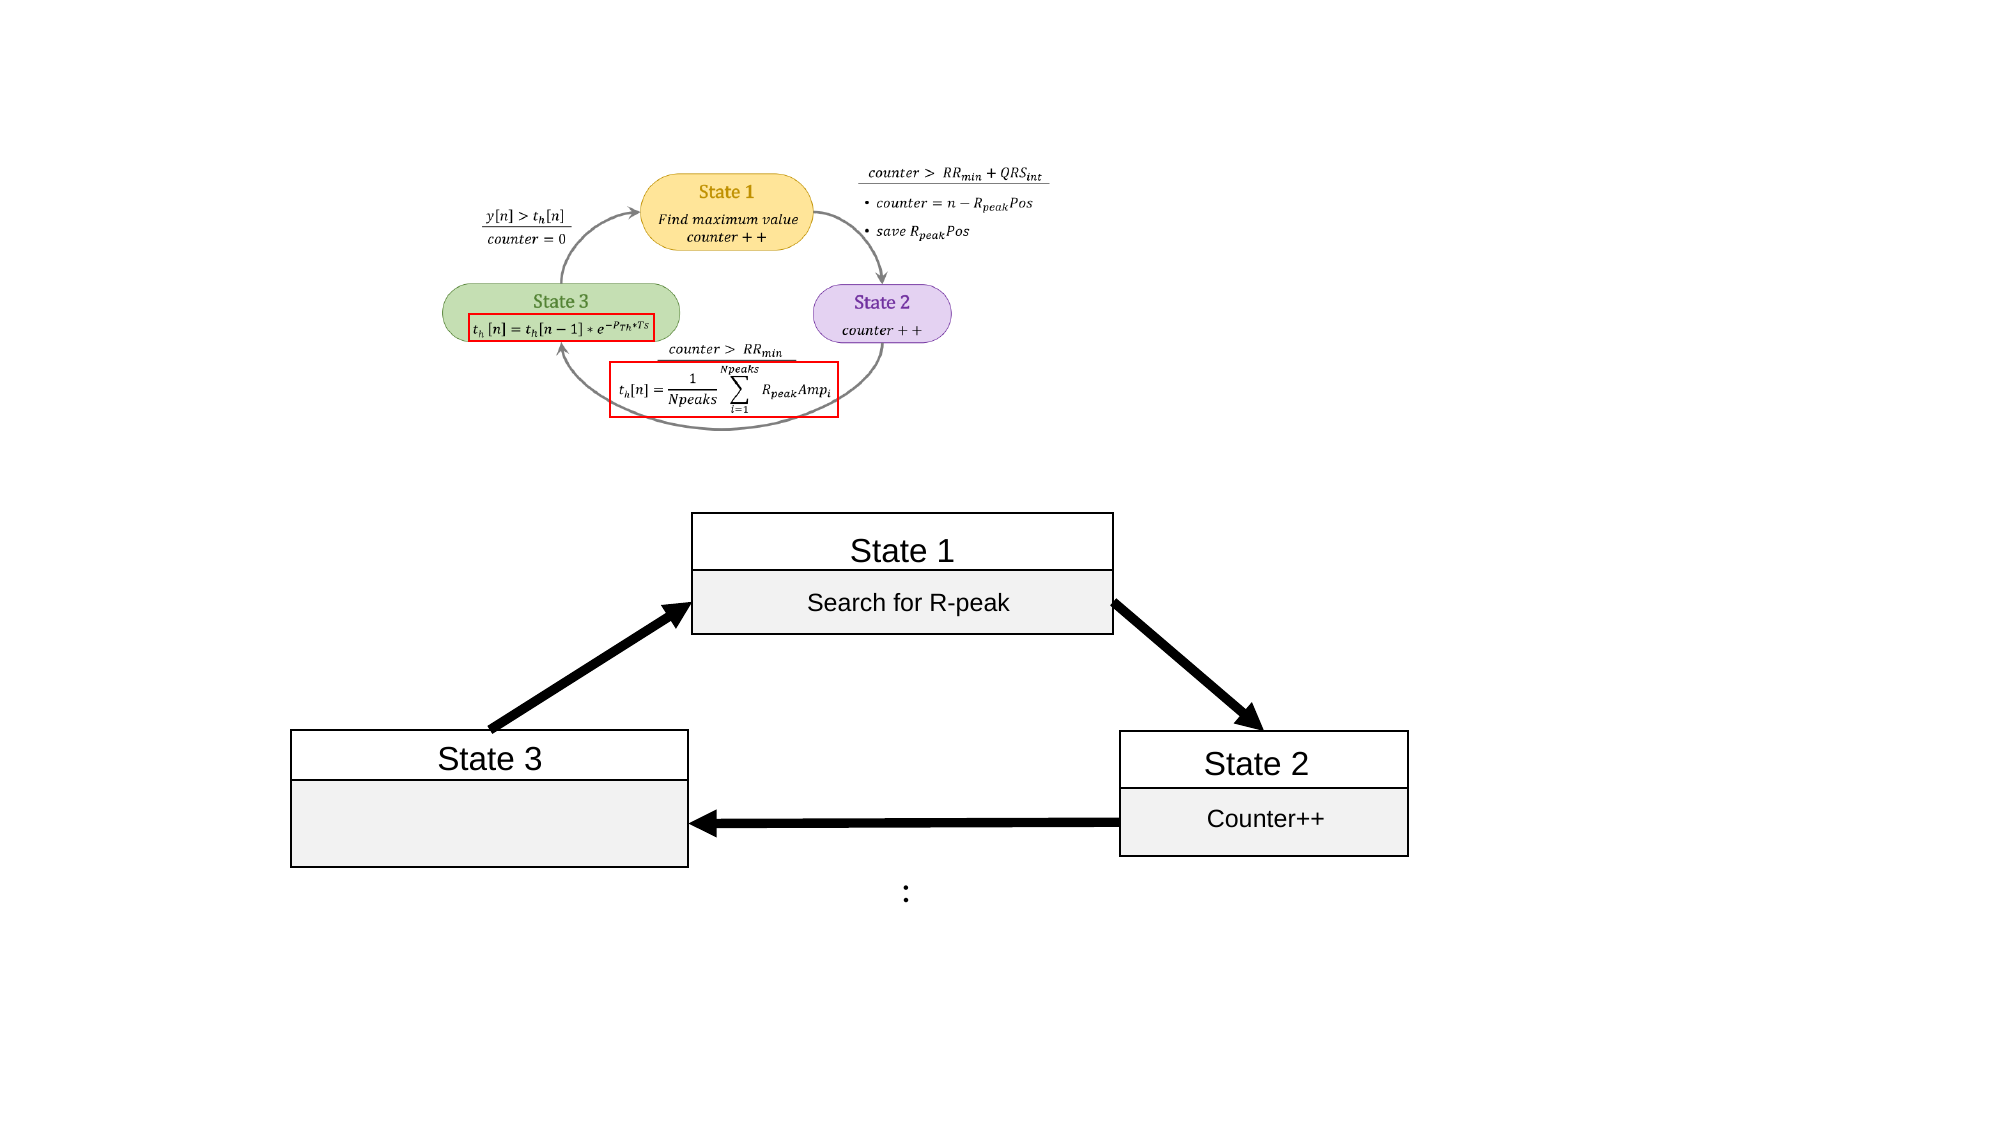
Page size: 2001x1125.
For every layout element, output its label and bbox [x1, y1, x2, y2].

text_box [291, 729, 689, 868]
text_box [692, 512, 1114, 634]
text_box [1113, 601, 1265, 732]
text_box [434, 132, 1075, 440]
text_box [1120, 731, 1409, 857]
text_box [489, 601, 693, 730]
